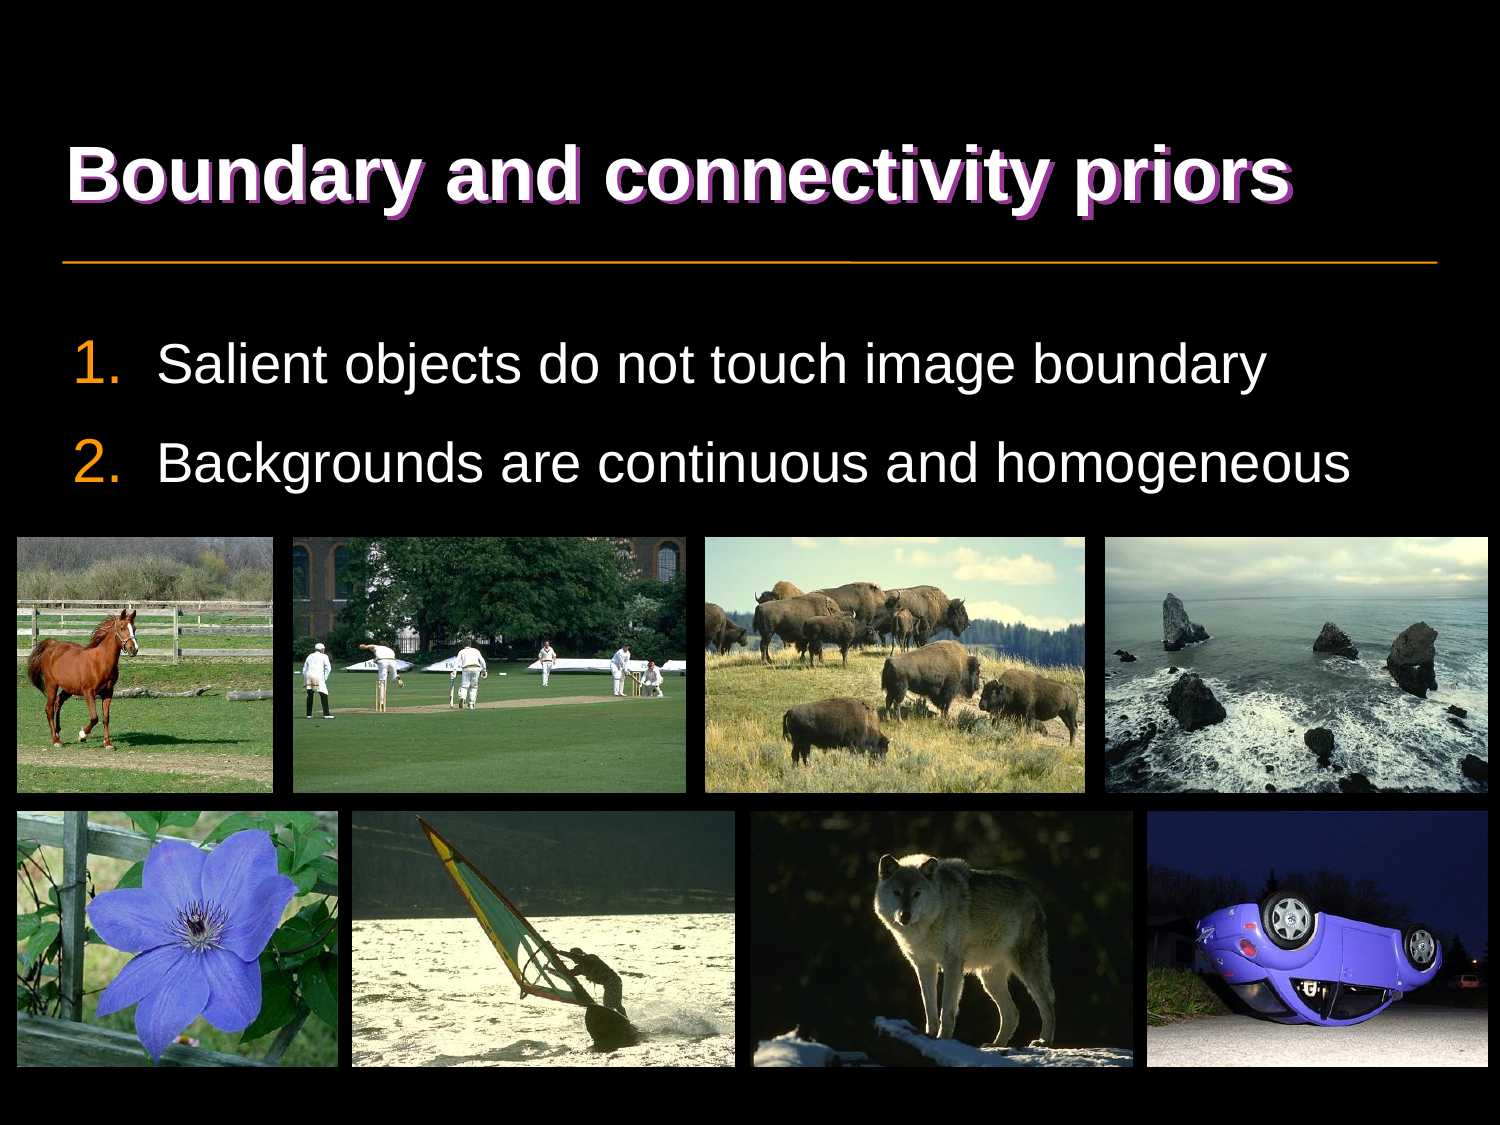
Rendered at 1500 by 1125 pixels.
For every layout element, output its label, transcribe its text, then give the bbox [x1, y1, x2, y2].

title Boundary and connectivity priors [50, 69, 1450, 270]
picture [17, 537, 273, 793]
picture [352, 810, 735, 1067]
picture [705, 537, 1085, 793]
picture [293, 537, 686, 793]
picture [1147, 810, 1488, 1067]
picture [17, 810, 338, 1067]
picture [749, 810, 1133, 1067]
list Salient objects do not touch image boundary Backgrounds are continuous and homogeneous [57, 312, 1438, 538]
picture [1105, 537, 1488, 793]
